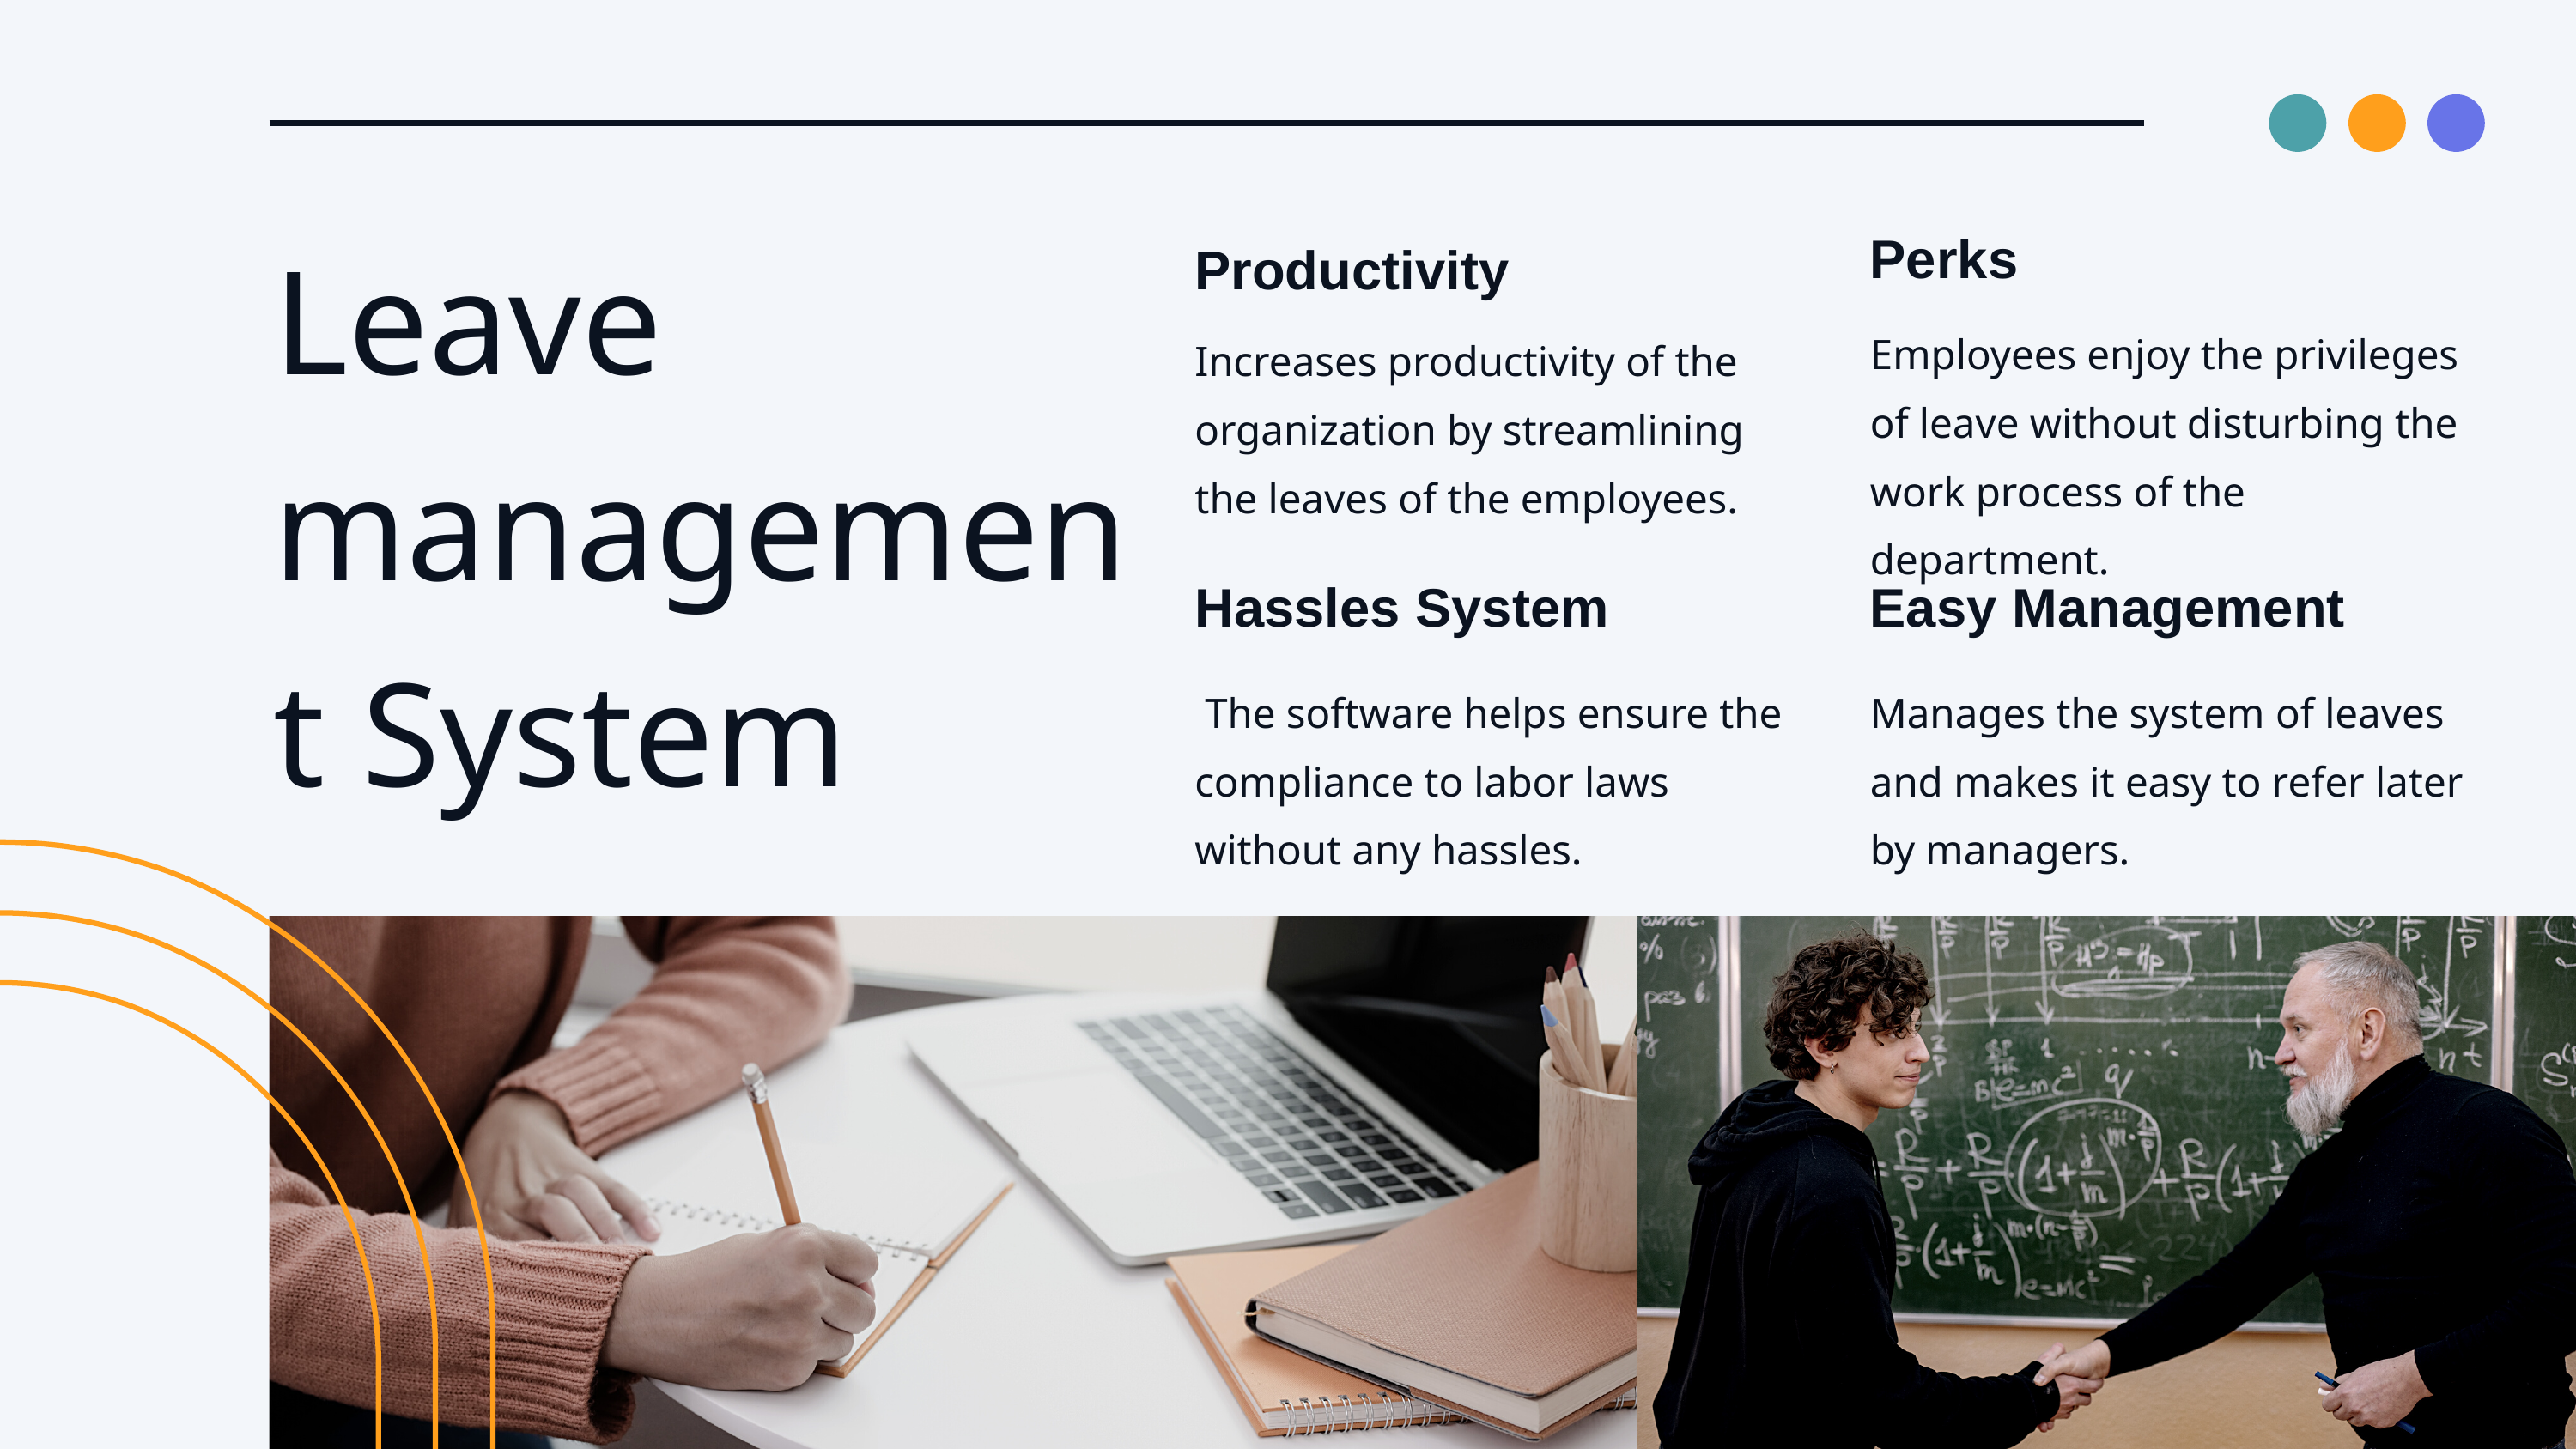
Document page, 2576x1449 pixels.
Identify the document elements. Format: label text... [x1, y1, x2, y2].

picture [494, 915, 2576, 1449]
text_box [1194, 559, 1810, 876]
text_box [2348, 94, 2407, 153]
text_box Leave management System [273, 197, 1163, 815]
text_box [0, 841, 494, 1449]
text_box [1869, 210, 2486, 518]
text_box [1869, 559, 2486, 876]
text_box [1194, 221, 1810, 524]
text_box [2427, 94, 2486, 153]
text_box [2269, 94, 2327, 153]
